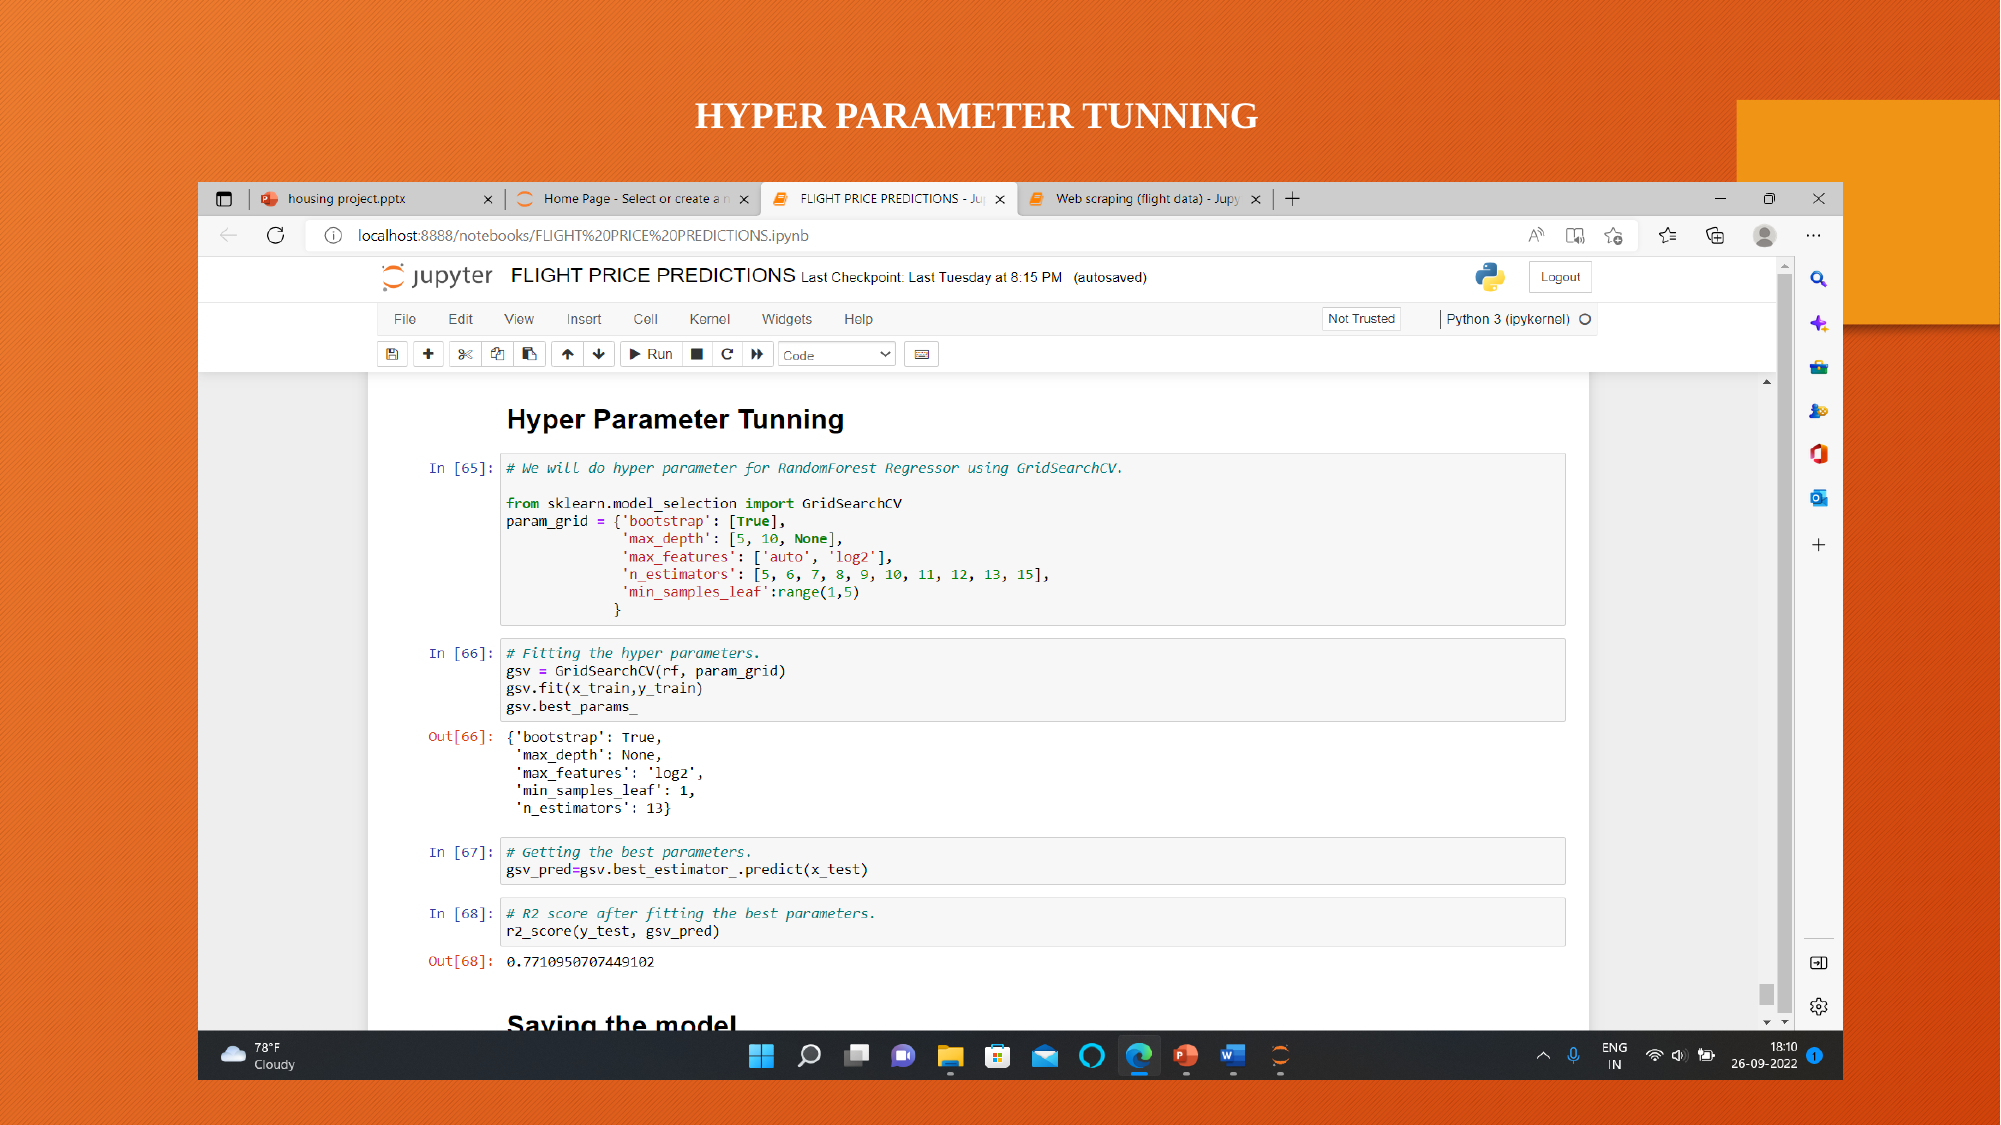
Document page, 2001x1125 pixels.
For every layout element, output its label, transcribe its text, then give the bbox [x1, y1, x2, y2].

text_box HYPER PARAMETER TUNNING [466, 83, 1489, 144]
picture [198, 182, 2000, 1080]
